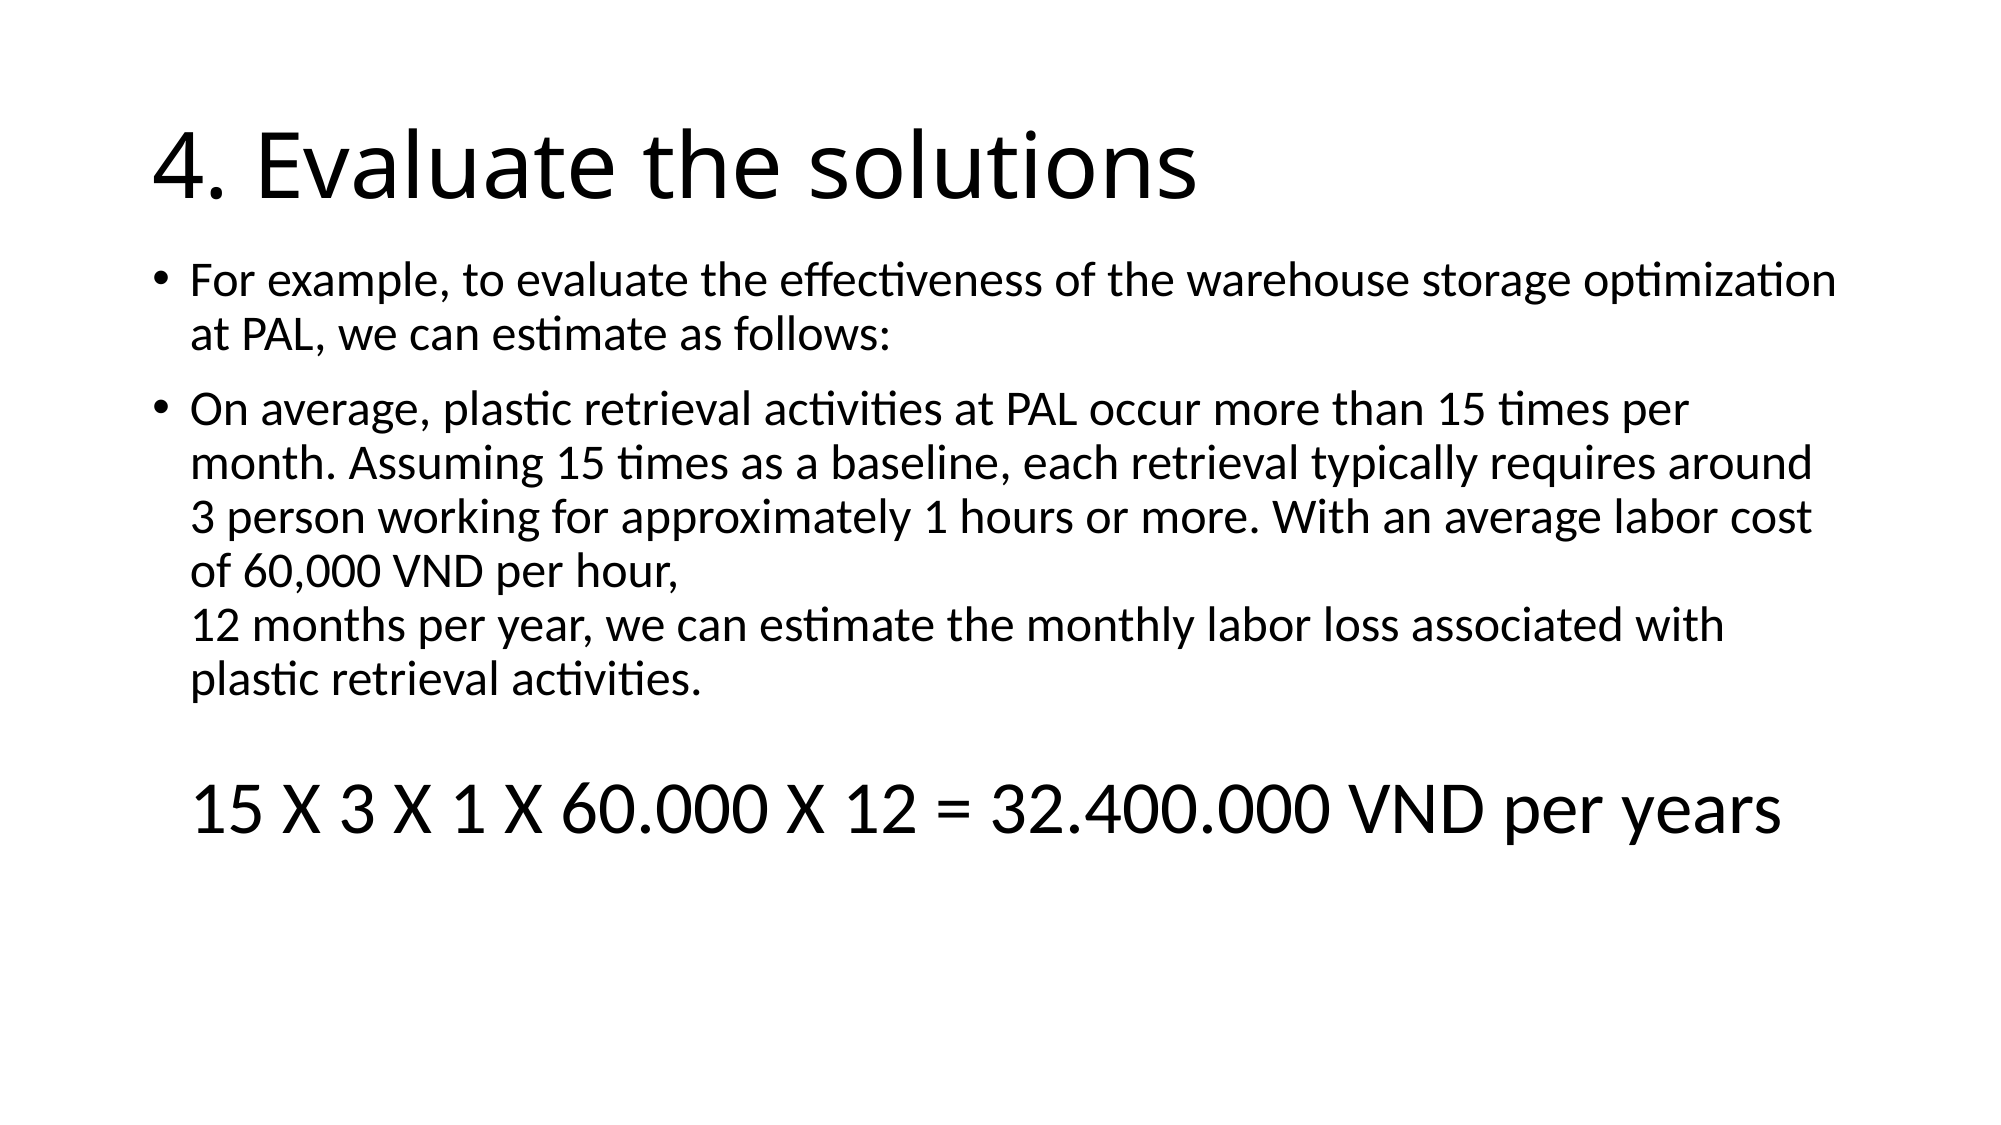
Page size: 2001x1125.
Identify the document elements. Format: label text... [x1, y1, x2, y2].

title 4. Evaluate the solutions [137, 59, 1863, 246]
list For example, to evaluate the effectiveness of the warehouse storage optimization at PAL, we can estimate as follows: On average, plastic retrieval activities at PAL occur more than 15 times per month. Assuming 15 times as a baseline, each retrieval typically requires around 3 person working for approximately 1 hours or more. With an average labor cost of 60,000 VND per hour, 12 months per year, we can estimate the monthly labor loss associated with plastic retrieval activities. 15 X 3 X 1 X 60.000 X 12 = 32.400.000 VND per years [137, 246, 1863, 960]
